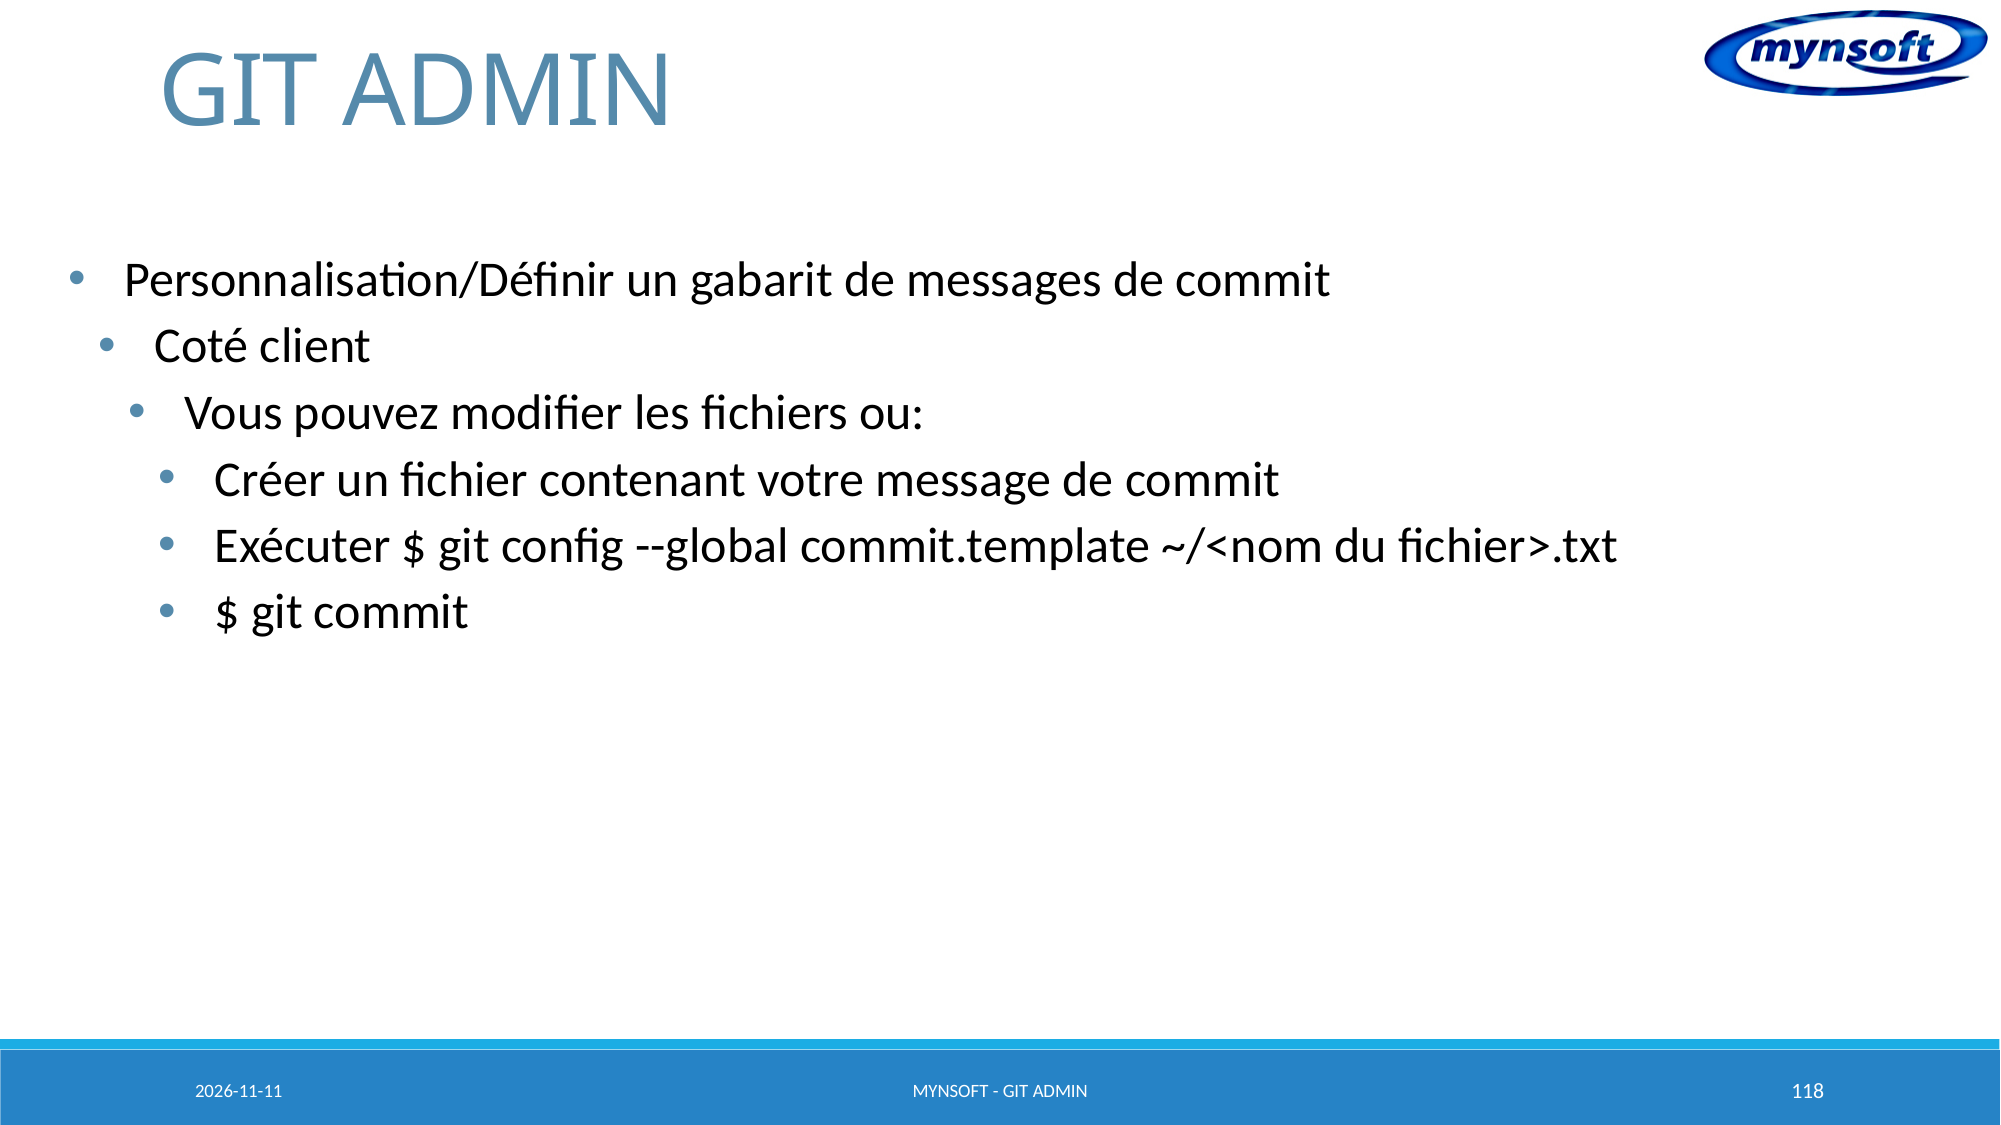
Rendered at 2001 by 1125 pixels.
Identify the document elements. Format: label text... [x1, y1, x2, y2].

slide_number 118 [1624, 1059, 1840, 1120]
footer MYNSOFT - GIT ADMIN [604, 1059, 1396, 1120]
picture [1702, 8, 1990, 99]
title GIT ADMIN [158, 42, 1841, 148]
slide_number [180, 1059, 586, 1120]
list Personnalisation/Définir un gabarit de messages de commit Coté client Vous pouvez modifier les fichiers ou: Créer un fichier contenant votre message de commit Exécuter $ git config --global commit.template ~/<nom du fichier>.txt $ git commit [20, 245, 2000, 998]
